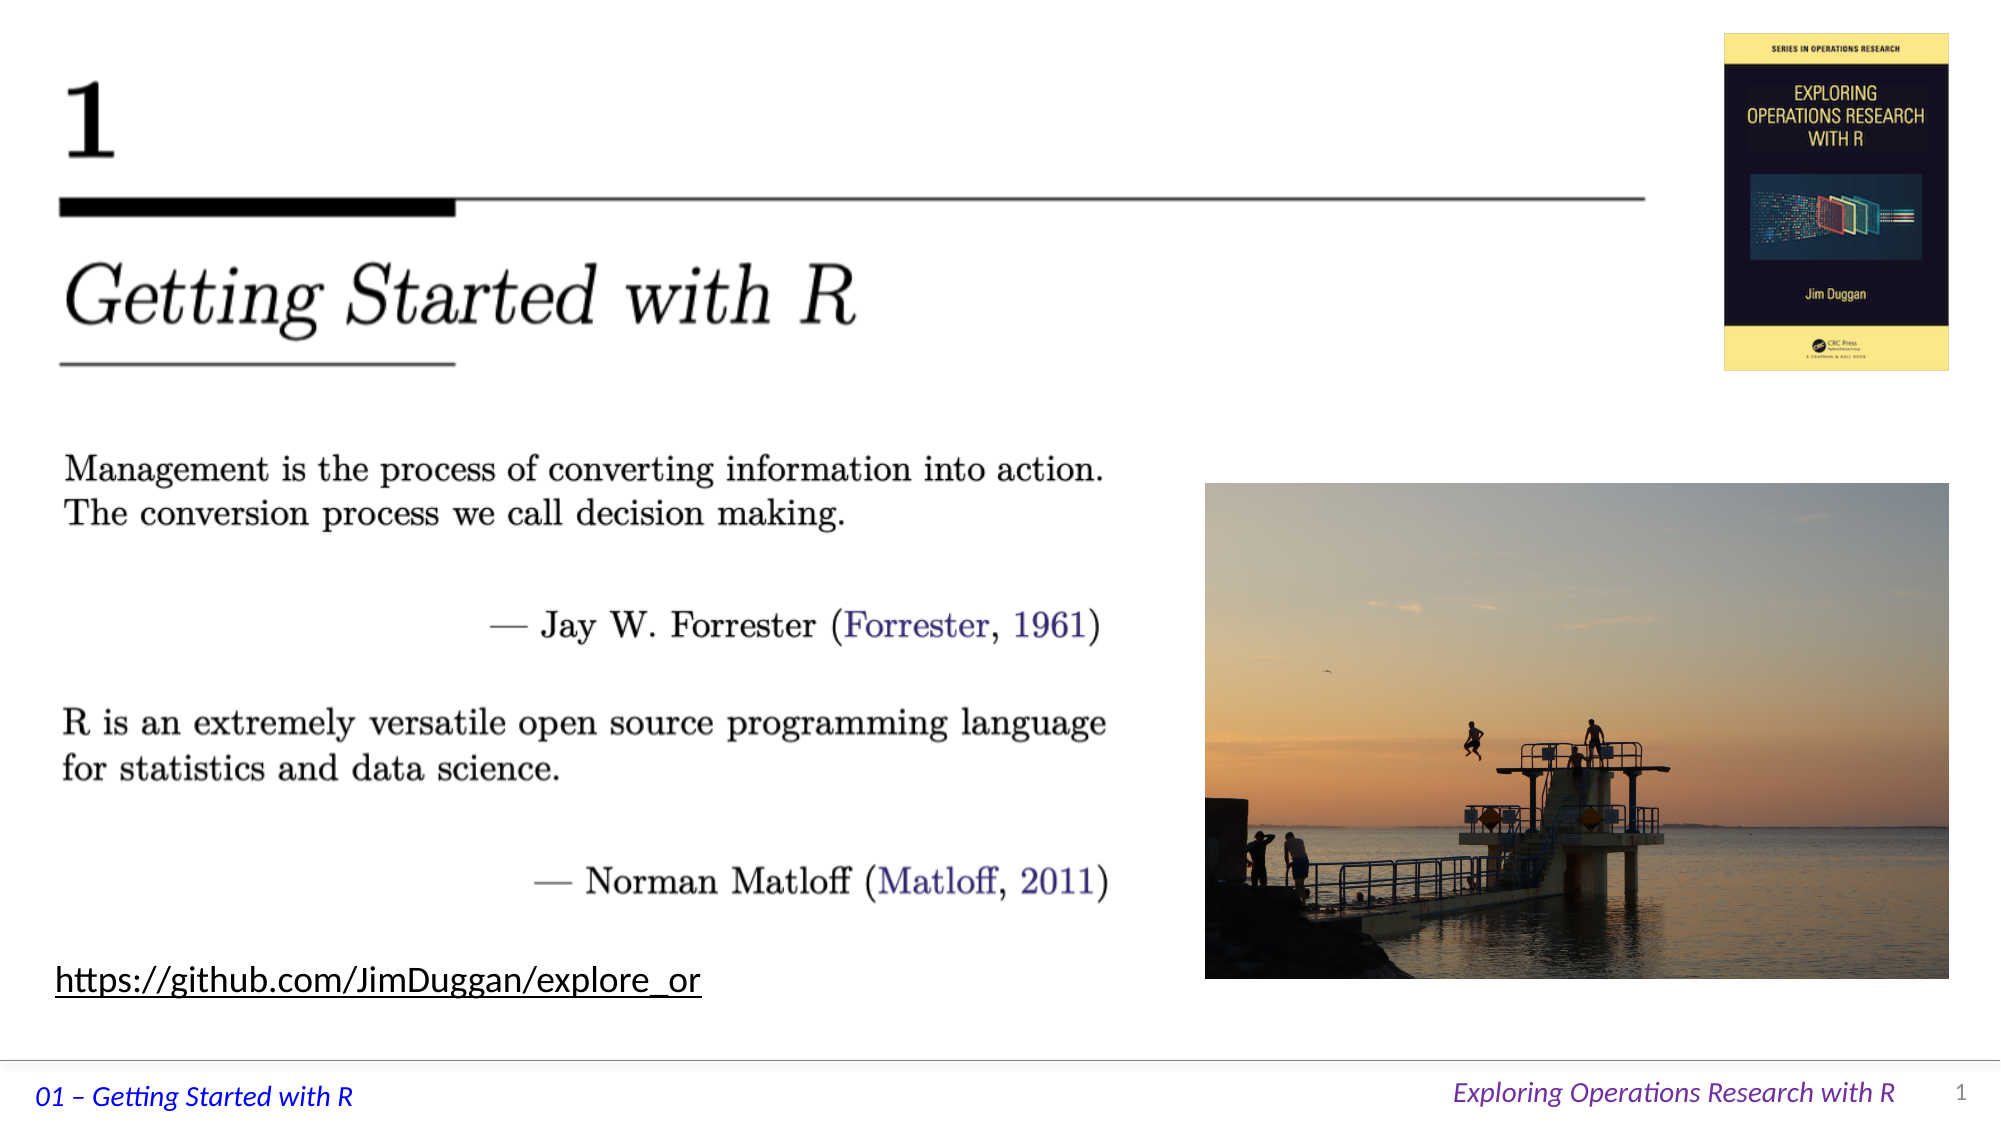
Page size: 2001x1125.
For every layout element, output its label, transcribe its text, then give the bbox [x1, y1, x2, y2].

slide_number 1 [1899, 1060, 1983, 1120]
picture [1205, 483, 1949, 979]
picture [38, 415, 1194, 938]
text_box https://github.com/JimDuggan/explore_or [40, 948, 1042, 1008]
picture [39, 49, 1661, 387]
picture [1723, 33, 1949, 372]
